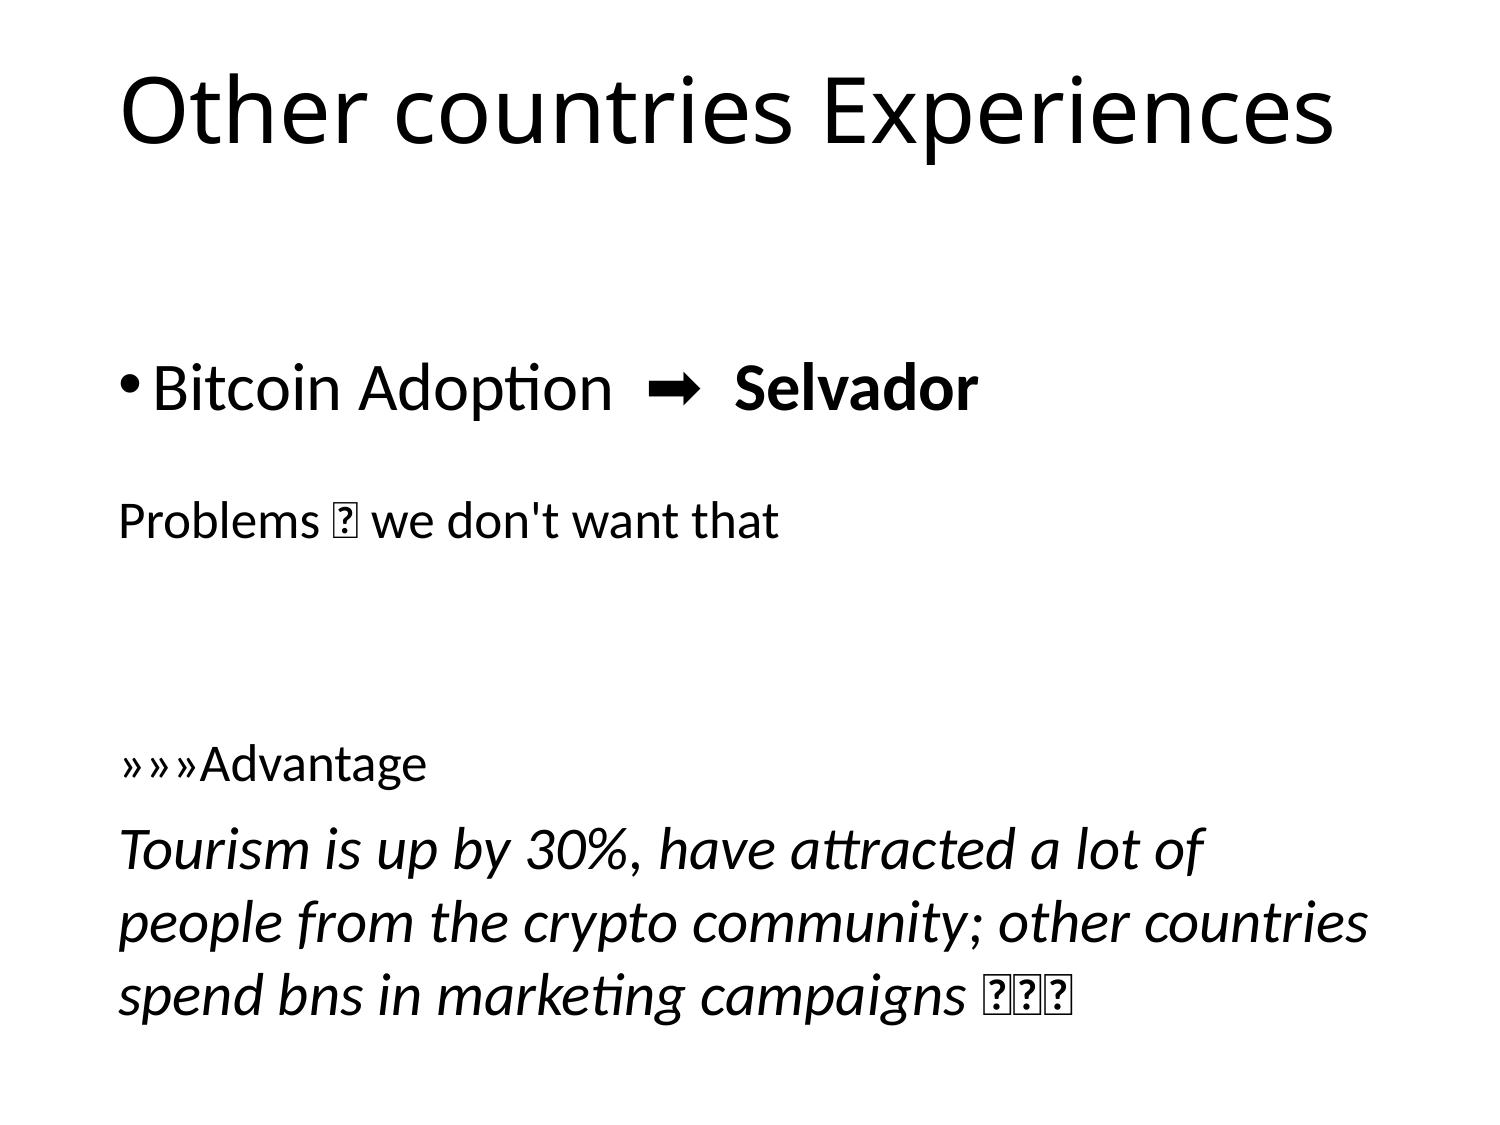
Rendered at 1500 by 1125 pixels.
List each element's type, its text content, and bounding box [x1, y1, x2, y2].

list Bitcoin Adoption ➡️ Selvador Problems ❎ we don't want that »»»Advantage Tourism is up by 30%, have attracted a lot of people from the crypto community; other countries spend bns in marketing campaigns ✅✅✅ [103, 277, 1397, 1038]
title Other countries Experiences [103, 59, 1397, 277]
